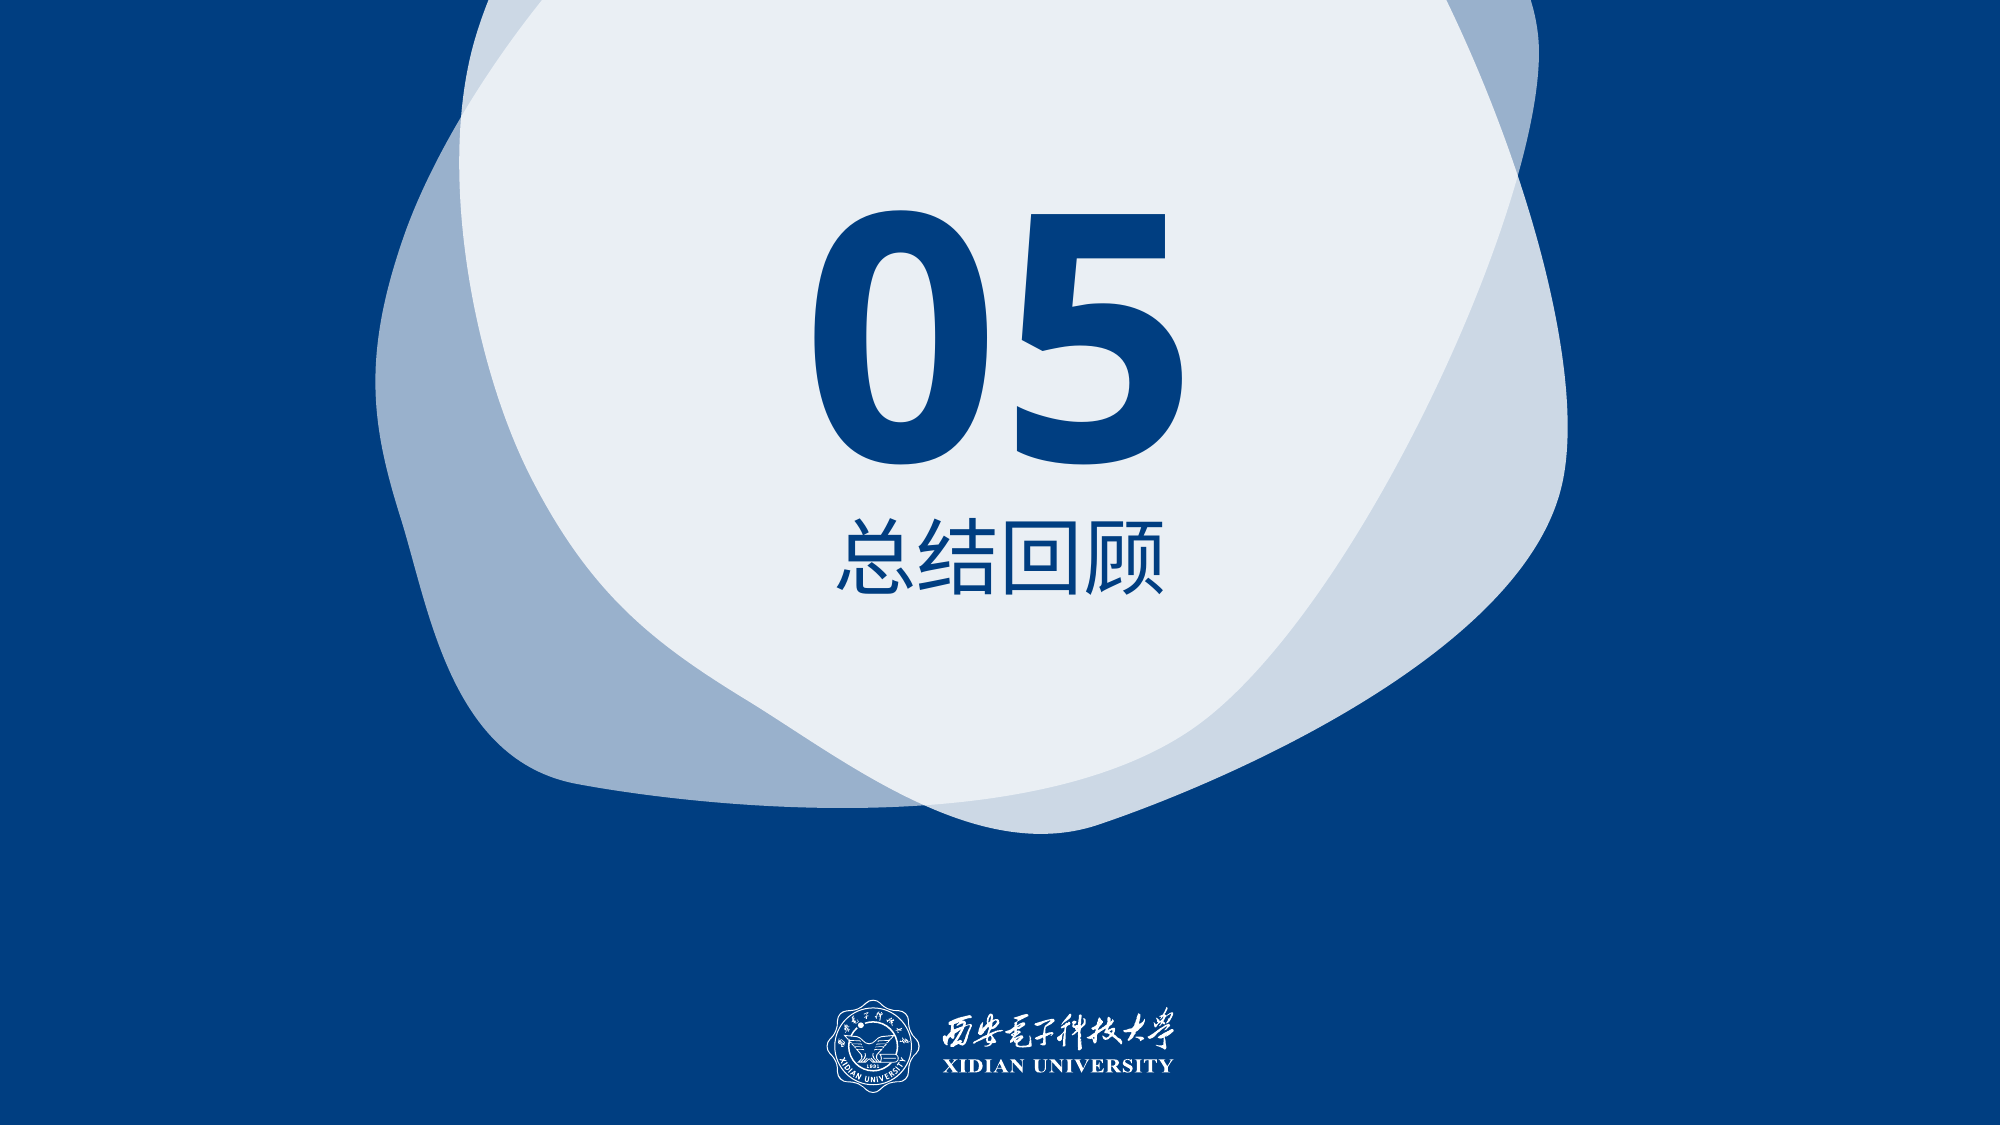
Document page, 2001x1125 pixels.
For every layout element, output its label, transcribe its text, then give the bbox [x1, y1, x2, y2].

list 总结回顾 [610, 497, 1389, 633]
picture [826, 999, 1174, 1094]
list 05 [761, 108, 1239, 497]
